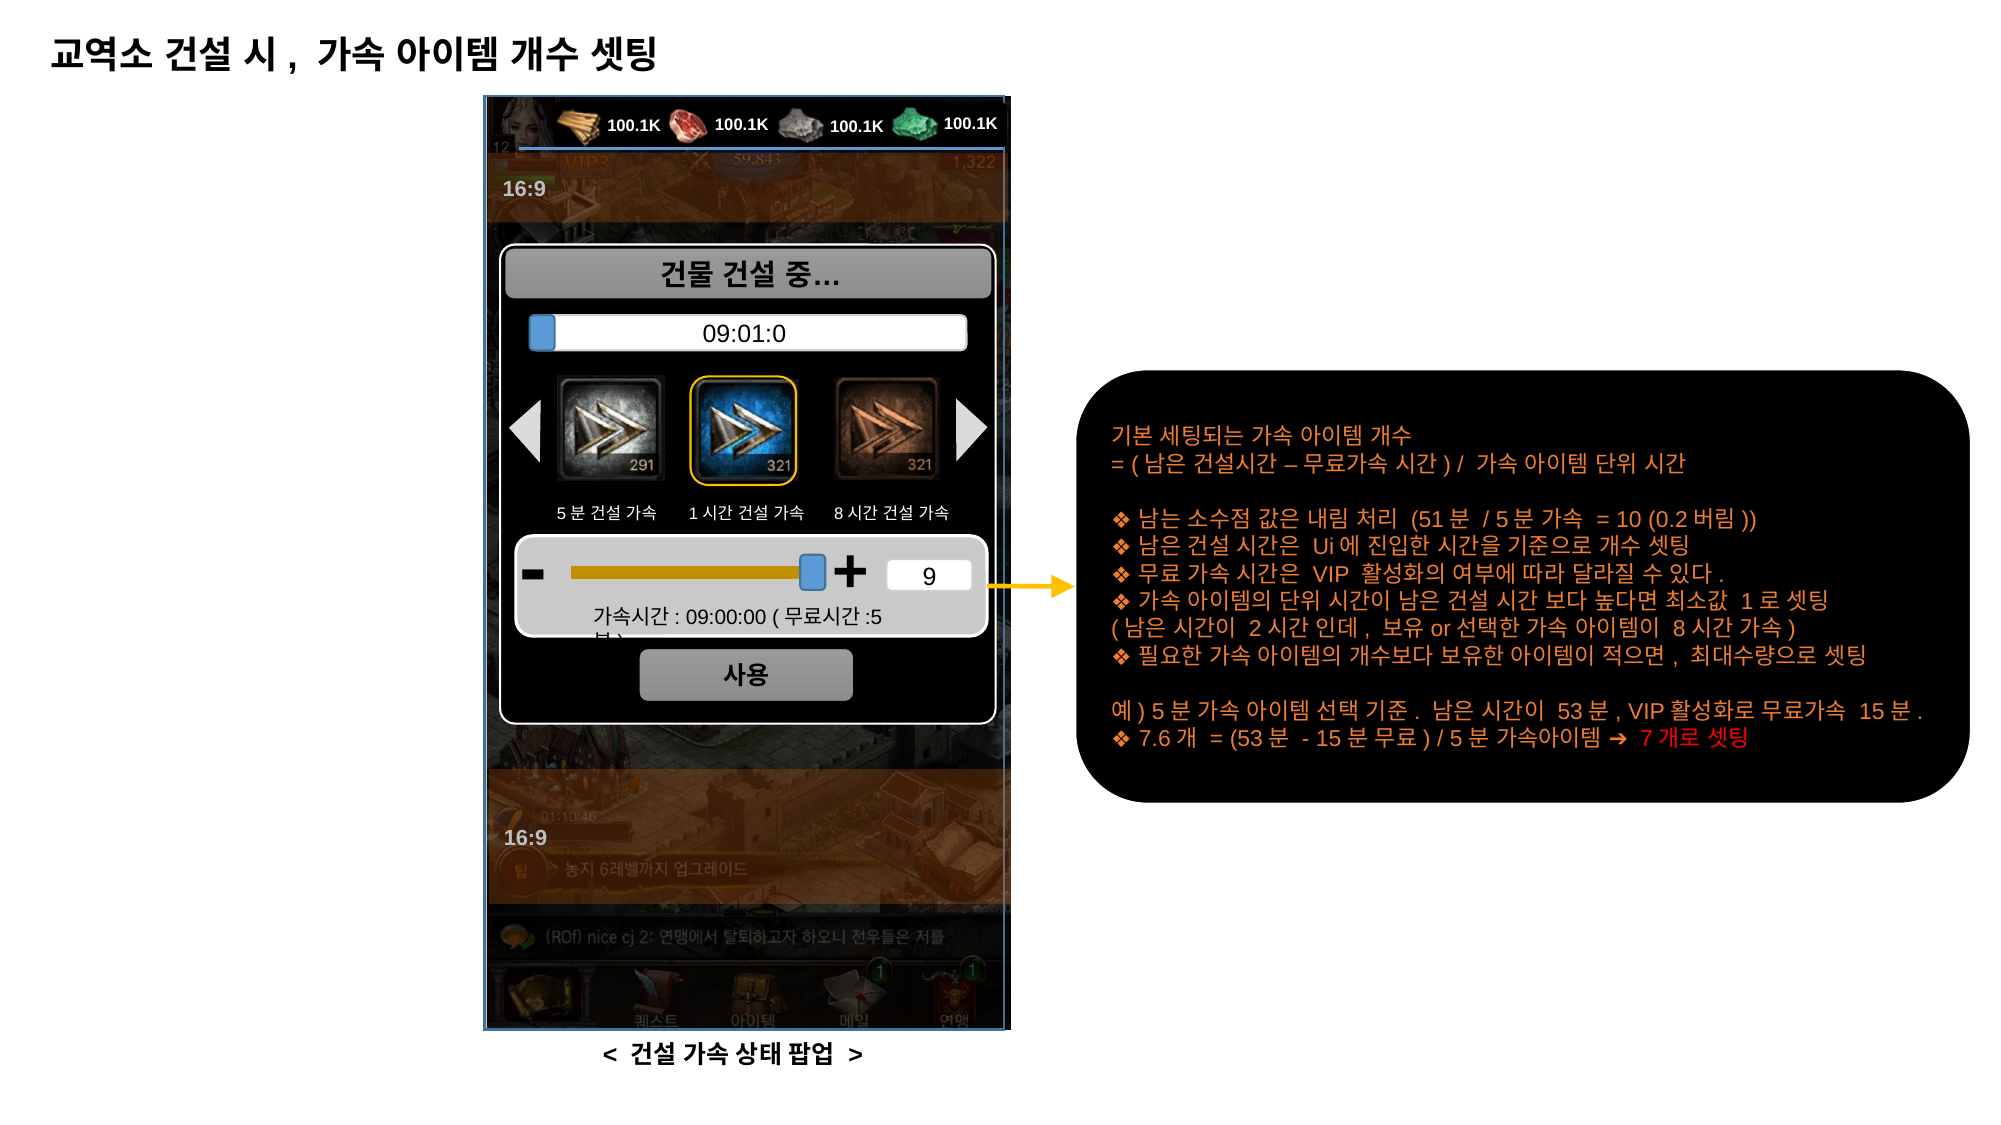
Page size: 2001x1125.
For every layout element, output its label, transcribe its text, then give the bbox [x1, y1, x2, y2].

text_box 기본 세팅되는 가속 아이템 개수 = (남은 건설시간 – 무료가속 시간) / 가속 아이템 단위 시간 남는 소수점 값은 내림 처리 (51분 / 5분 가속 = 10 (0.2버림)) 남은 건설 시간은 Ui에 진입한 시간을 기준으로 개수 셋팅 무료 가속 시간은 VIP 활성화의 여부에 따라 달라질 수 있다. 가속 아이템의 단위 시간이 남은 건설 시간 보다 높다면 최소값 1로 셋팅 (남은 시간이 2시간 인데, 보유or선택한 가속 아이템이 8시간 가속) 필요한 가속 아이템의 개수보다 보유한 아이템이 적으면, 최대수량으로 셋팅 예) 5분 가속 아이템 선택 기준. 남은 시간이 53분, VIP활성화로 무료가속 15분. 7.6개 = (53분 - 15분 무료) / 5분 가속아이템 ➔ 7개로 셋팅 [1074, 368, 1972, 805]
picture [487, 96, 1012, 1030]
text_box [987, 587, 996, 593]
text_box < 건설 가속 상태 팝업 > [587, 1038, 902, 1077]
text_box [499, 244, 996, 724]
text_box 교역소 건설 시, 가속 아이템 개수 셋팅 [35, 23, 725, 84]
